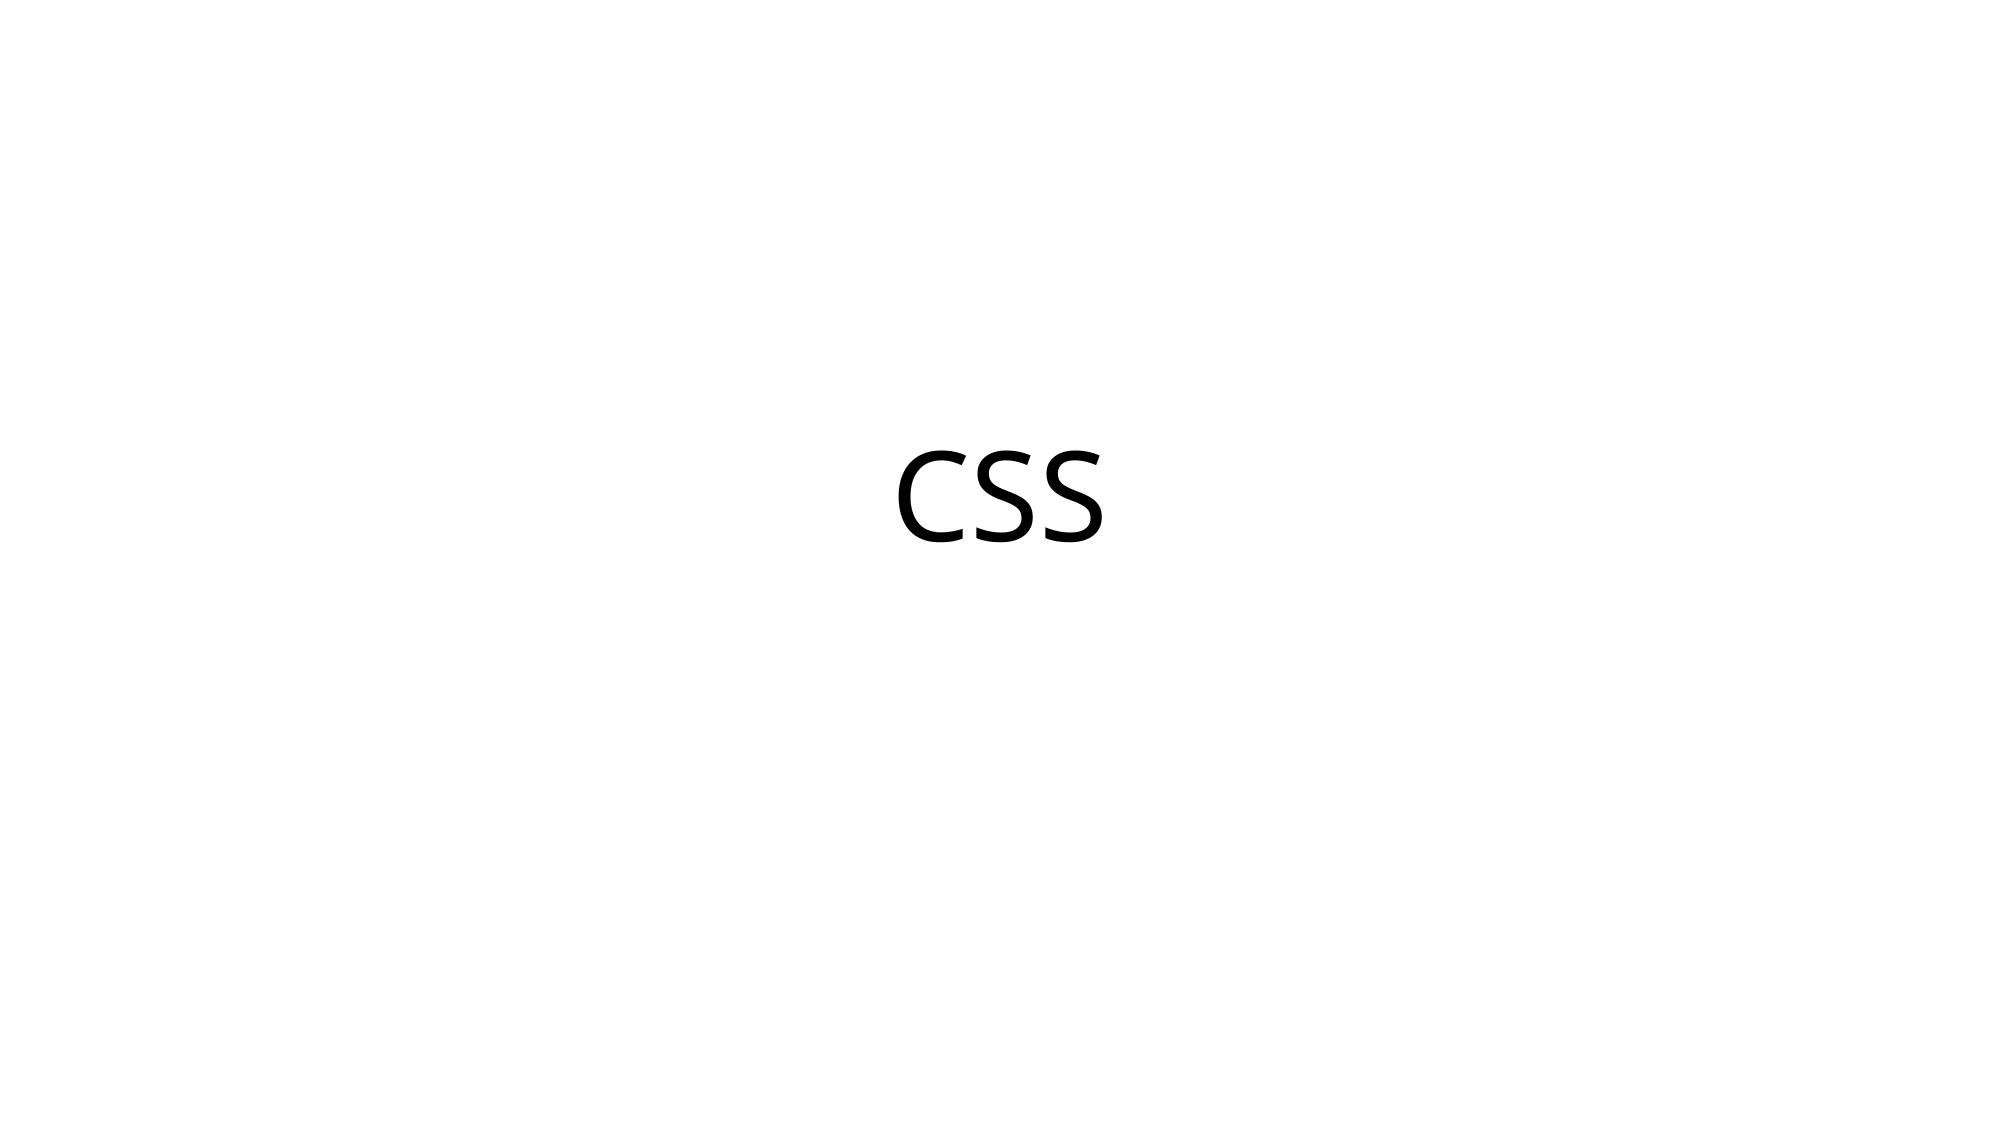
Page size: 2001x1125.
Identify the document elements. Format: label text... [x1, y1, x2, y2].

title CSS [249, 184, 1750, 576]
